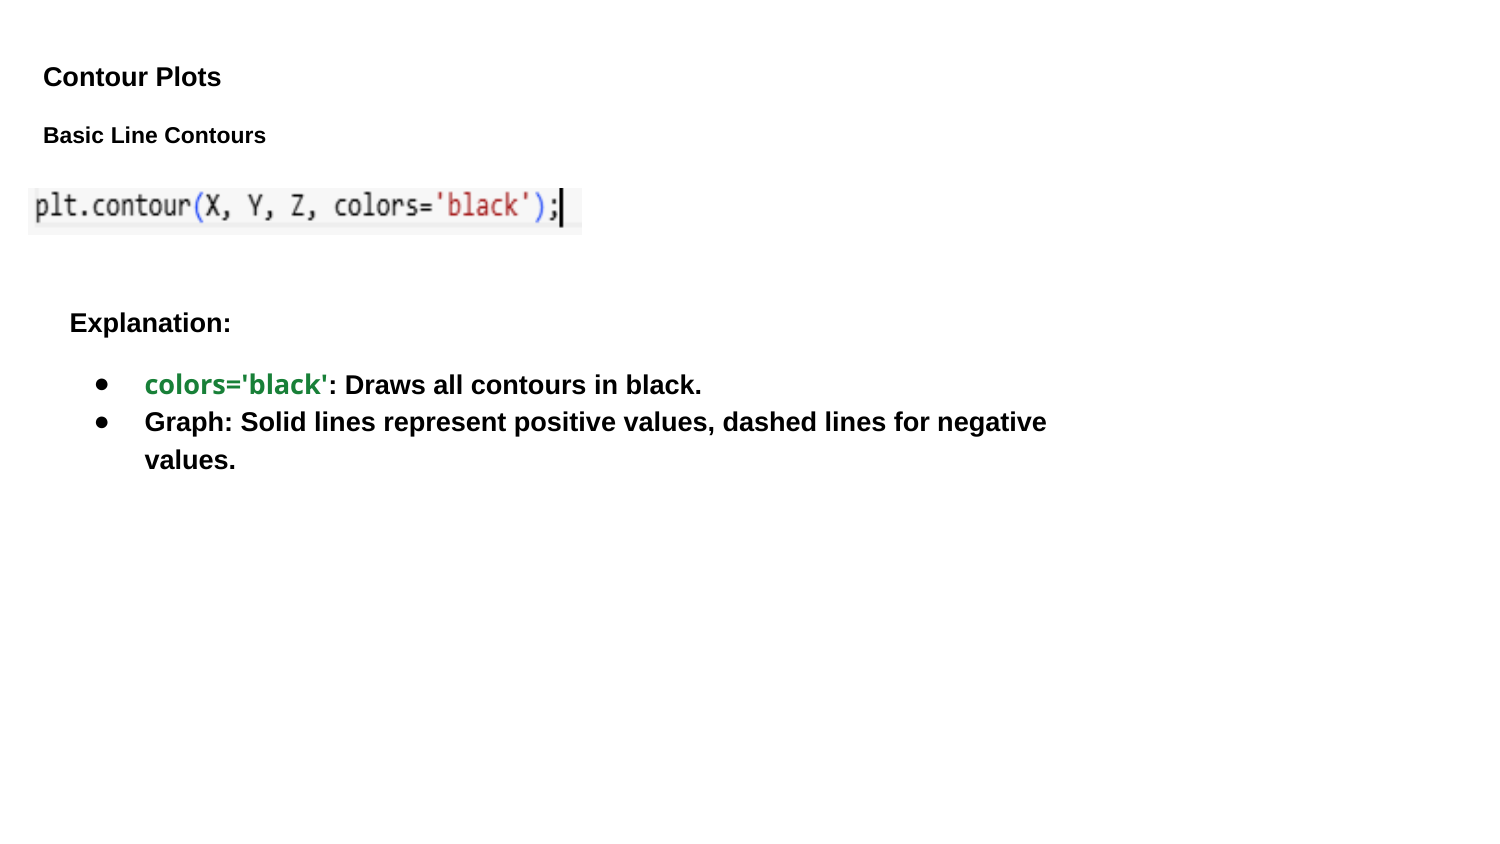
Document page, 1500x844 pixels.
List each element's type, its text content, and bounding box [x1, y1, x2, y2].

picture [27, 188, 583, 235]
text_box Explanation: colors='black': Draws all contours in black. Graph: Solid lines represent positive values, dashed lines for negative values. [54, 290, 1140, 490]
text_box Contour Plots Basic Line Contours [28, 39, 571, 164]
text_box [63, 188, 1149, 249]
